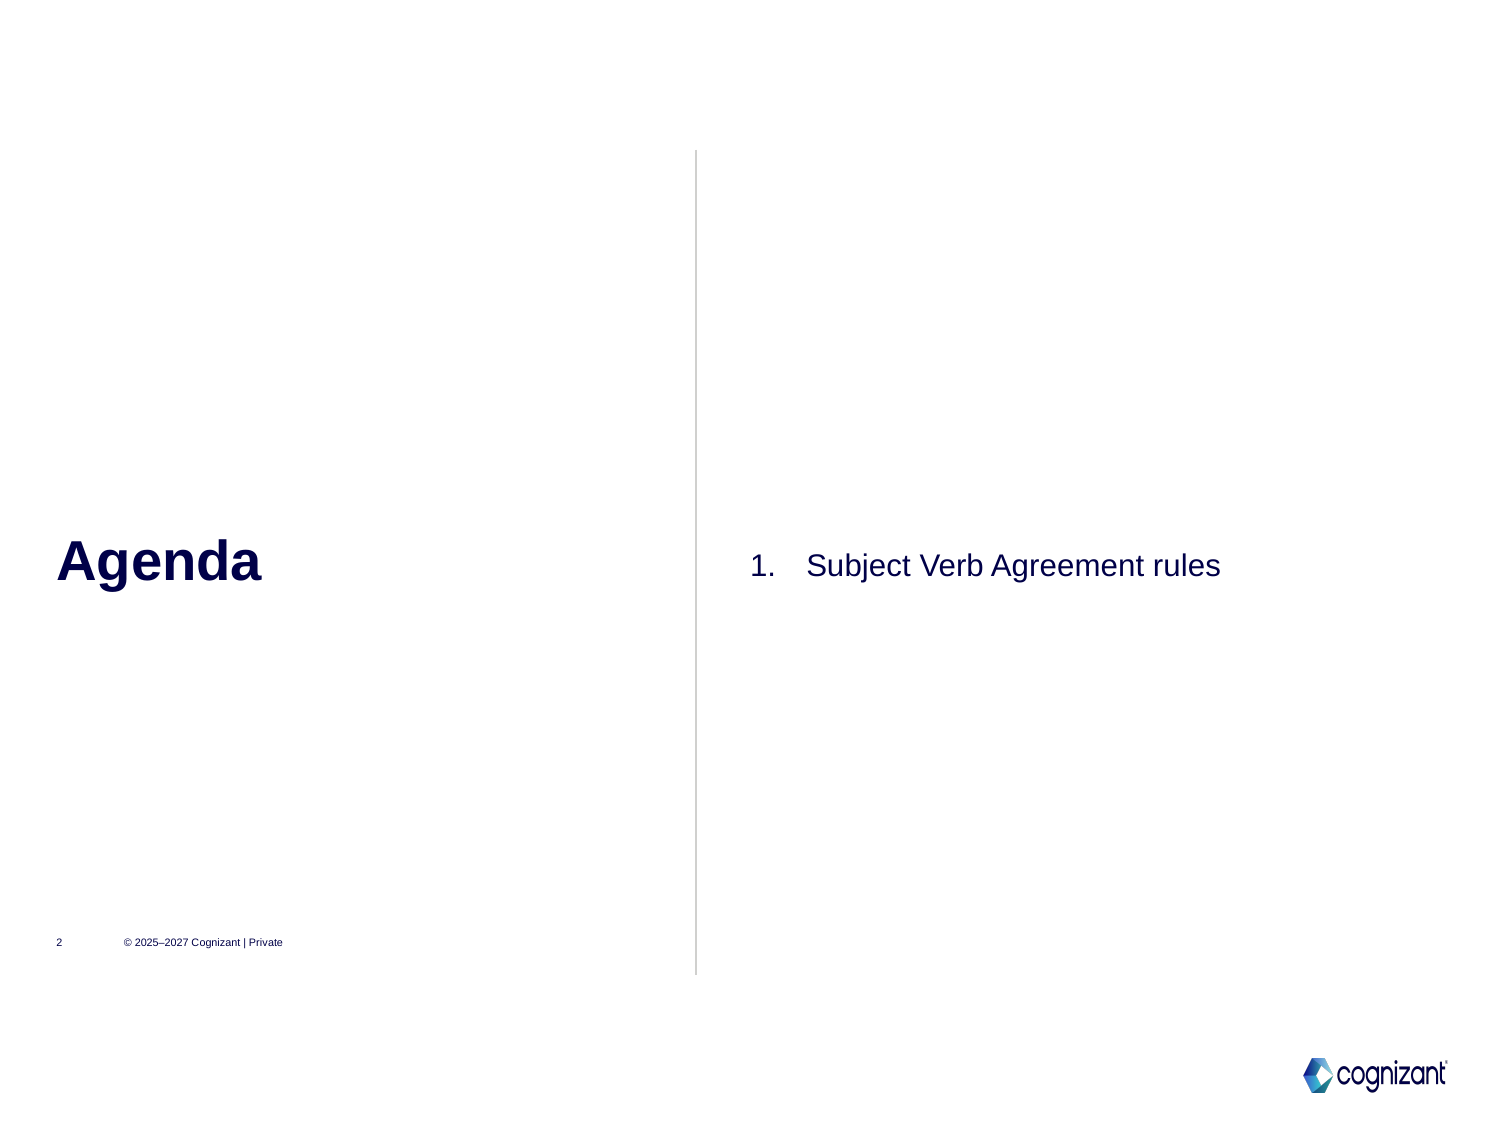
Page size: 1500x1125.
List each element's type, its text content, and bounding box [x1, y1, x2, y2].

slide_number 2 [56, 928, 102, 957]
title Agenda [56, 531, 642, 594]
footer © 2025–2027 Cognizant | Private [123, 928, 293, 957]
picture [1303, 1058, 1448, 1093]
list Subject Verb Agreement rules [750, 253, 1444, 872]
